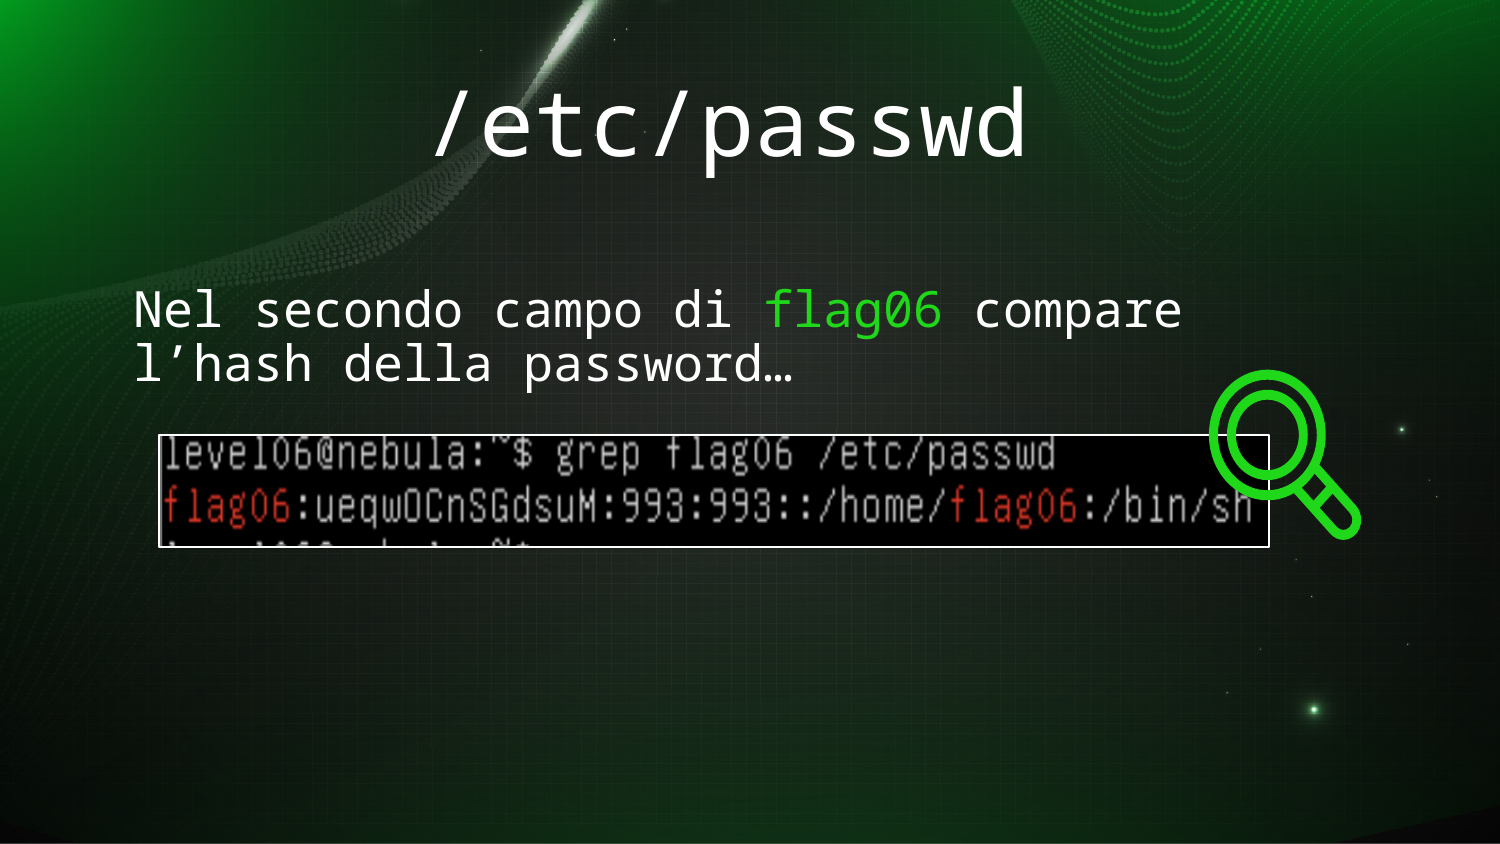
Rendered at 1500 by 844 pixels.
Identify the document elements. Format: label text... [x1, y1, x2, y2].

picture [0, 0, 1500, 844]
list Nel secondo campo di flag06 compare l’hash della password… [118, 276, 1382, 805]
title /etc/passwd [96, 68, 1359, 186]
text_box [1208, 369, 1363, 540]
